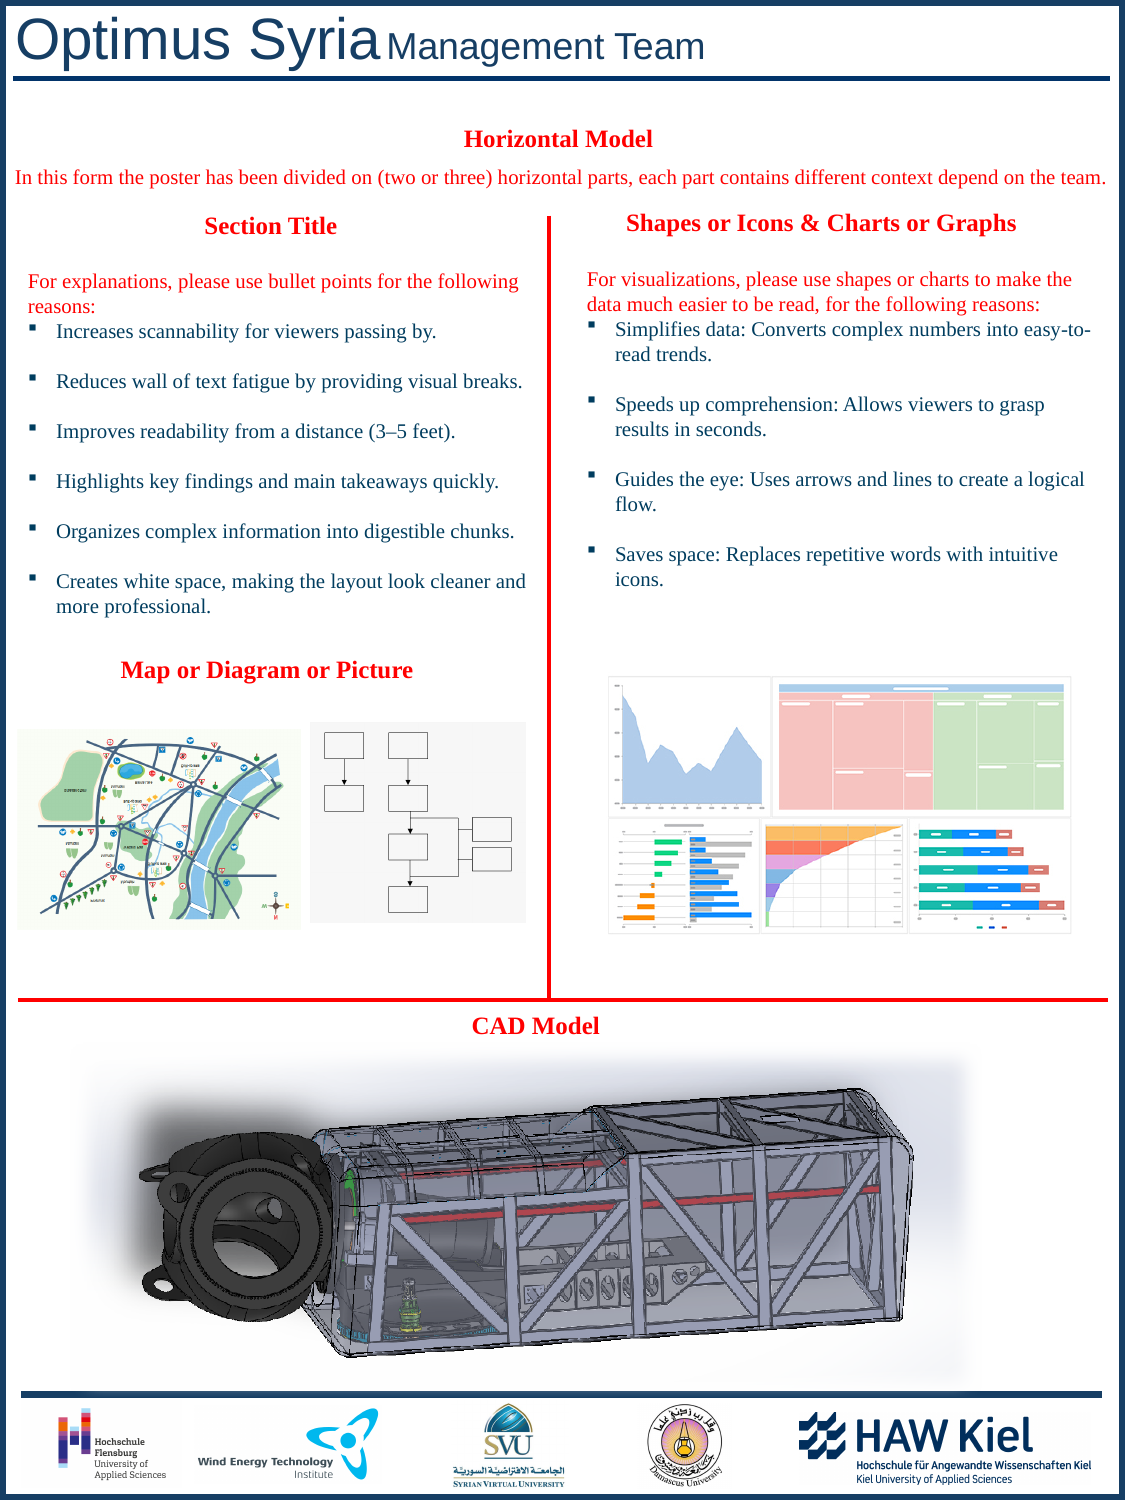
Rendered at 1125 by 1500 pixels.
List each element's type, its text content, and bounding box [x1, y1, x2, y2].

text_box Map or Diagram or Picture [0, 646, 542, 692]
picture [310, 722, 526, 923]
picture [21, 1399, 182, 1488]
picture [17, 729, 301, 930]
text_box For visualizations, please use shapes or charts to make the data much easier to be read, for the following reasons: Simplifies data: Converts complex numbers into easy-to-read trends. Speeds up comprehension: Allows viewers to grasp results in seconds. Guides the eye: Uses arrows and lines to create a logical flow. Saves space: Replaces repetitive words with intuitive icons. [572, 258, 1109, 648]
text_box [0, 196, 1125, 1500]
picture [451, 1399, 569, 1490]
picture [601, 652, 1076, 940]
picture [799, 1412, 1091, 1485]
text_box In this form the poster has been divided on (two or three) horizontal parts, each part contains different context depend on the team. [0, 156, 1125, 196]
text_box Optimus Syria [0, 0, 592, 80]
text_box For explanations, please use bullet points for the following reasons: Increases scannability for viewers passing by. Reduces wall of text fatigue by providing visual breaks. Improves readability from a distance (3–5 feet). Highlights key findings and main takeaways quickly. Organizes complex information into digestible chunks. Creates white space, making the layout look cleaner and more professional. [13, 260, 549, 626]
picture [70, 1042, 981, 1396]
text_box Management Team [371, 15, 742, 75]
picture [637, 1403, 732, 1489]
text_box Shapes or Icons & Charts or Graphs [563, 199, 1080, 245]
text_box CAD Model [281, 1002, 797, 1042]
text_box Section Title [13, 201, 529, 247]
picture [194, 1405, 382, 1484]
text_box [0, 0, 1125, 156]
text_box Horizontal Model [303, 115, 820, 156]
